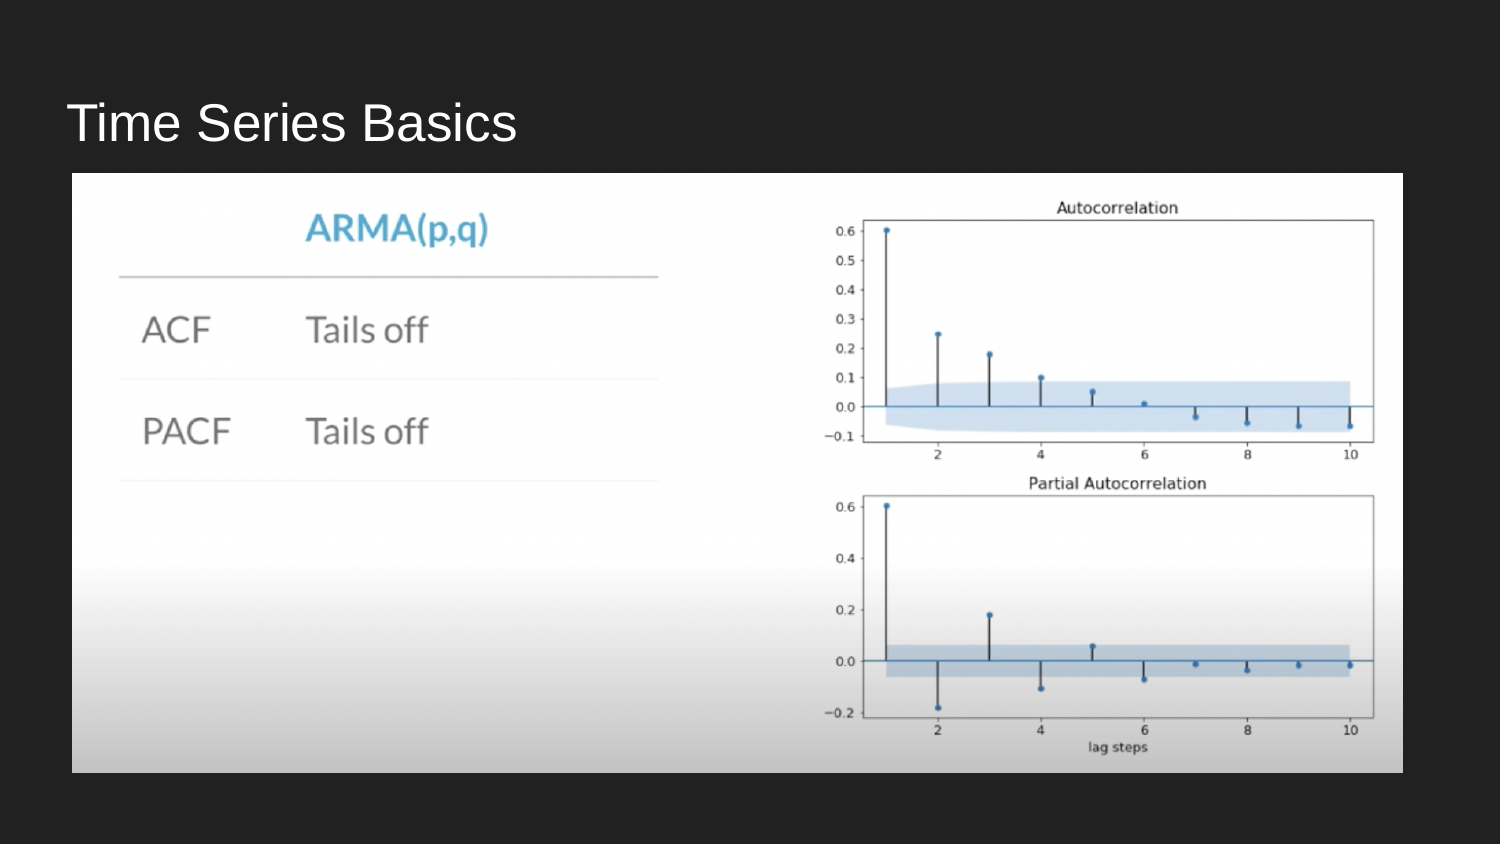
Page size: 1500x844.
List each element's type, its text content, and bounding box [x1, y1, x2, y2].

title Time Series Basics [51, 72, 1449, 167]
picture [71, 173, 1403, 774]
